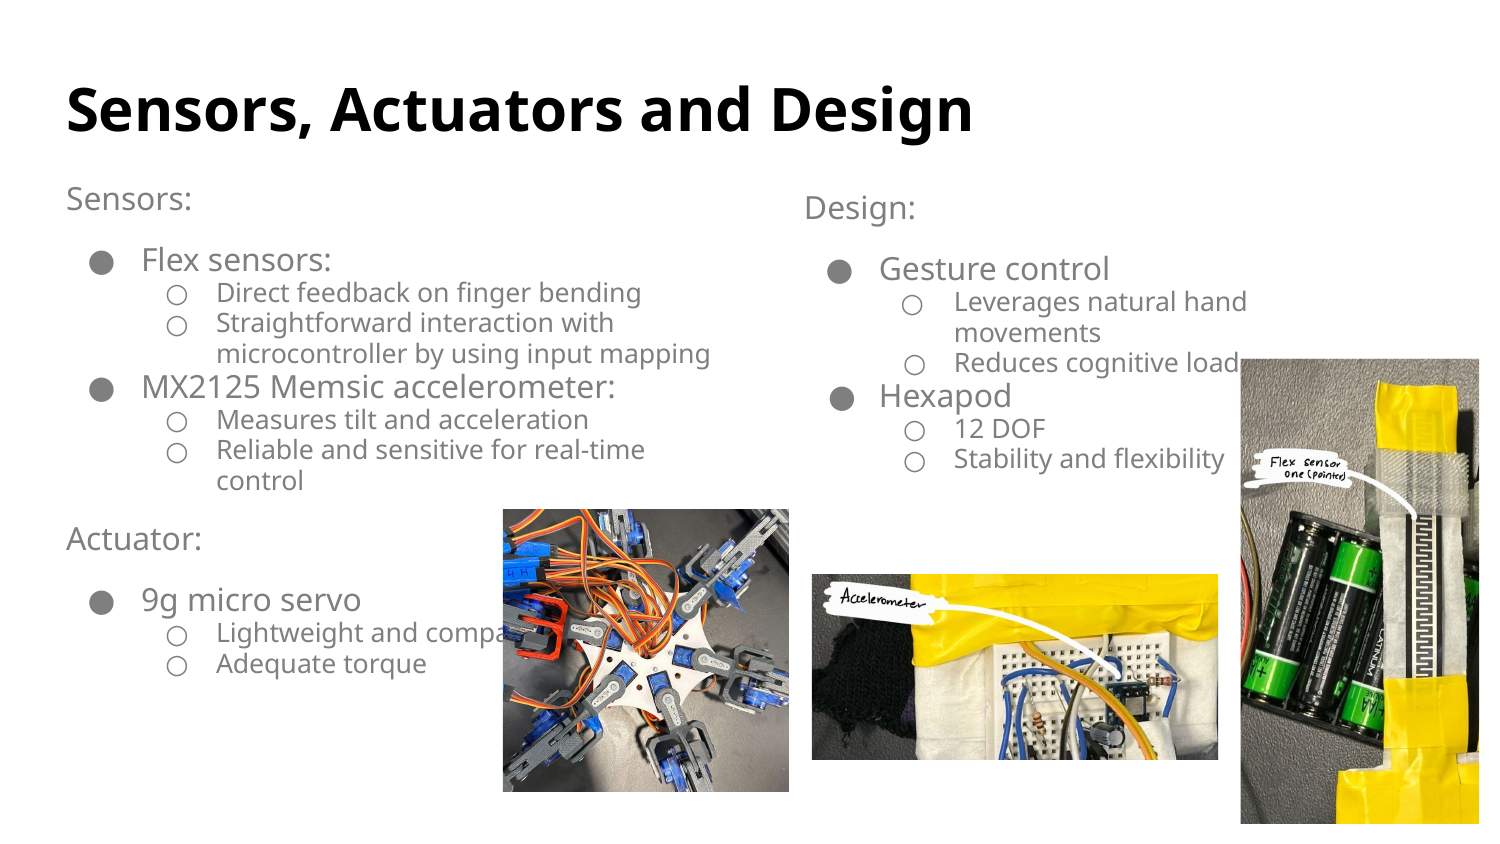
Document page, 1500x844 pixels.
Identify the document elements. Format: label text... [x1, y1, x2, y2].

title Sensors, Actuators and Design [51, 56, 1449, 159]
picture [502, 508, 790, 793]
text_box Design: Gesture control Leverages natural hand movements Reduces cognitive load Hexapod 12 DOF Stability and flexibility [788, 175, 1382, 686]
list Sensors: Flex sensors: Direct feedback on finger bending Straightforward interaction with microcontroller by using input mapping MX2125 Memsic accelerometer: Measures tilt and acceleration Reliable and sensitive for real-time control Actuator: 9g micro servo Lightweight and compact Adequate torque [51, 166, 750, 727]
picture [1240, 358, 1480, 824]
picture [811, 574, 1219, 760]
